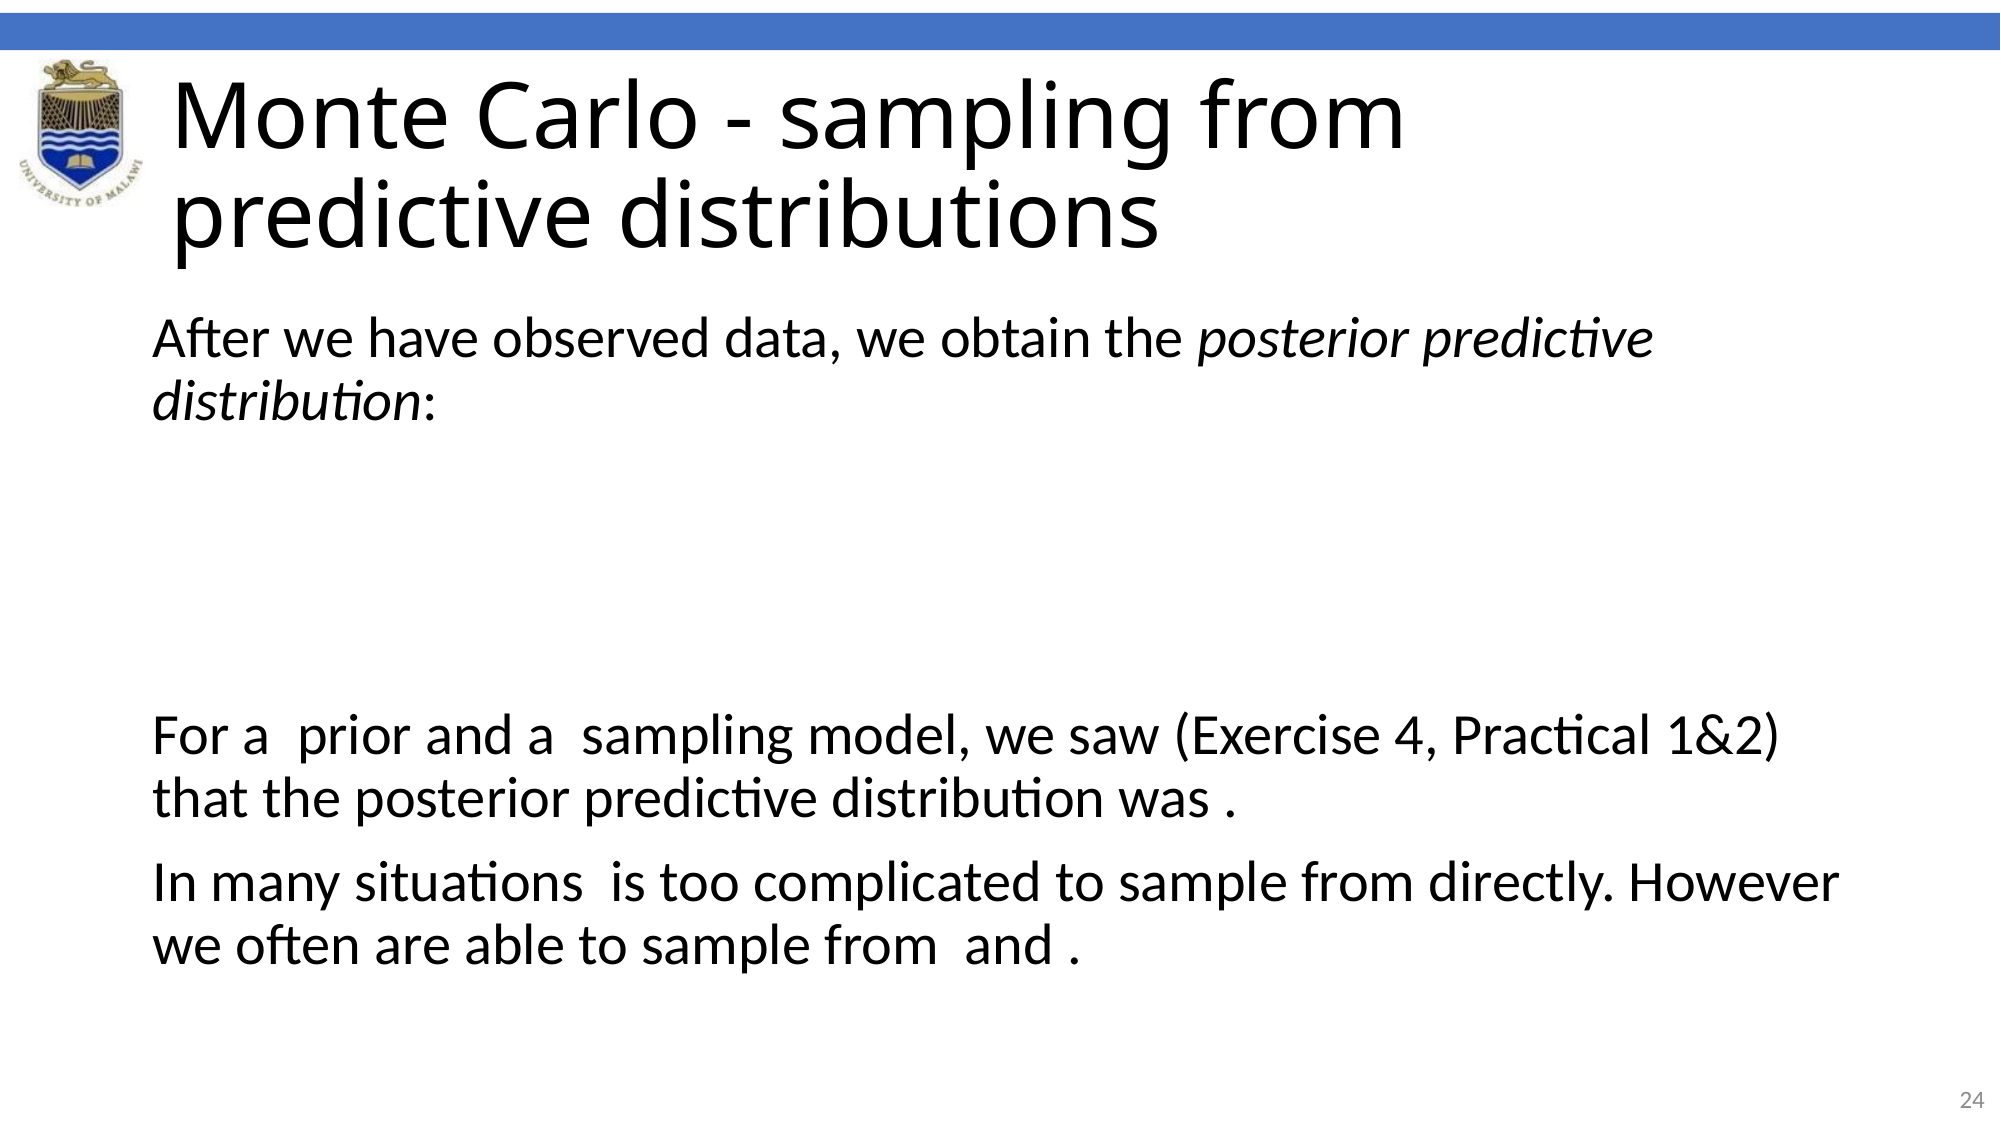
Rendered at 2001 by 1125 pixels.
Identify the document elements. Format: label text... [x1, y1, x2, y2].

title Monte Carlo - sampling from predictive distributions [155, 59, 1851, 278]
picture [19, 59, 143, 207]
slide_number 24 [1550, 1073, 2000, 1125]
